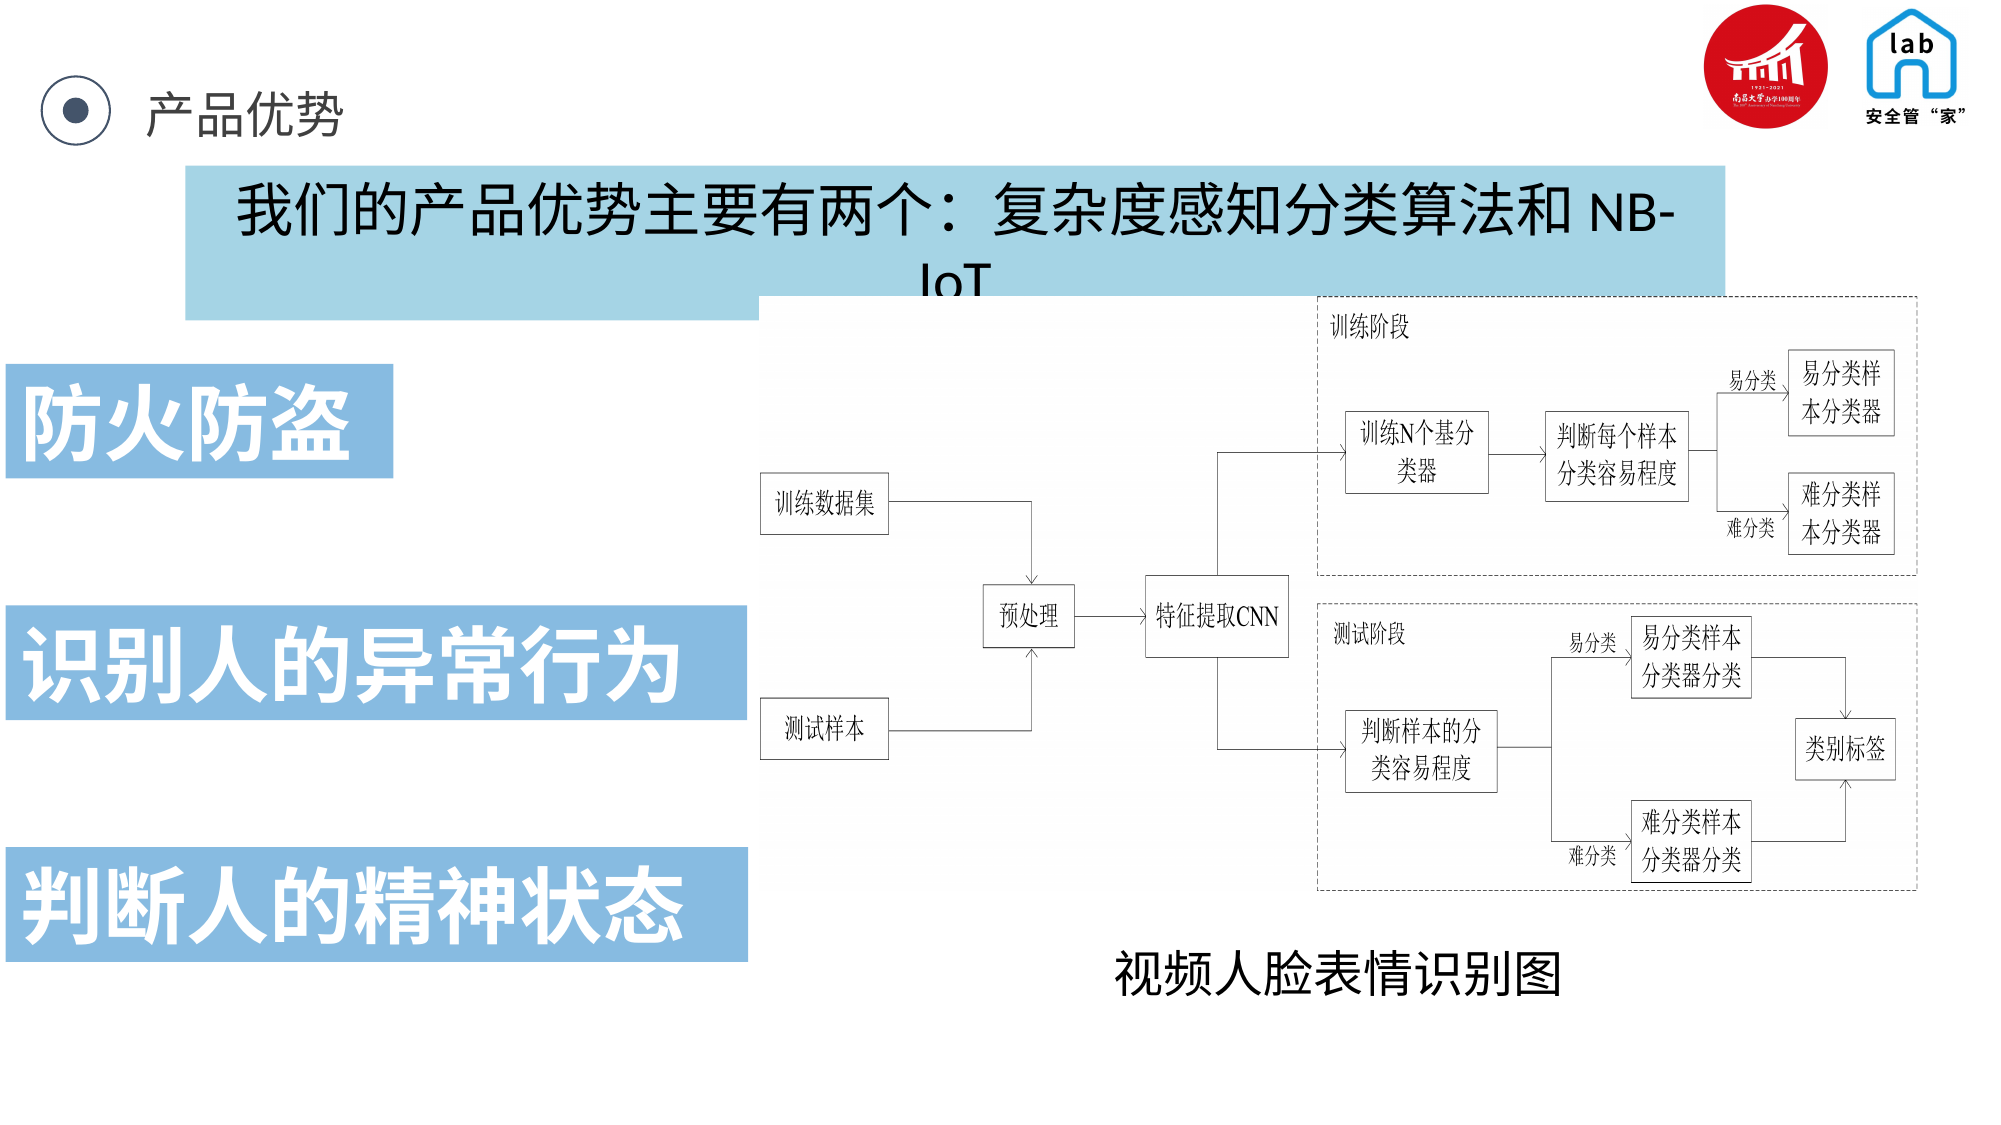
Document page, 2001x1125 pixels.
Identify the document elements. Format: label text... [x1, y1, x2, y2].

picture [1862, 7, 1969, 126]
text_box 我们的产品优势主要有两个：复杂度感知分类算法和NB-IoT [185, 165, 1726, 321]
text_box [40, 75, 111, 146]
picture [1703, 4, 1828, 129]
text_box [759, 296, 1918, 1011]
text_box 判断人的精神状态 [5, 847, 749, 962]
text_box [61, 96, 90, 125]
text_box 防火防盗 [5, 363, 394, 479]
text_box 产品优势 [131, 76, 361, 152]
text_box 识别人的异常行为 [5, 605, 748, 721]
